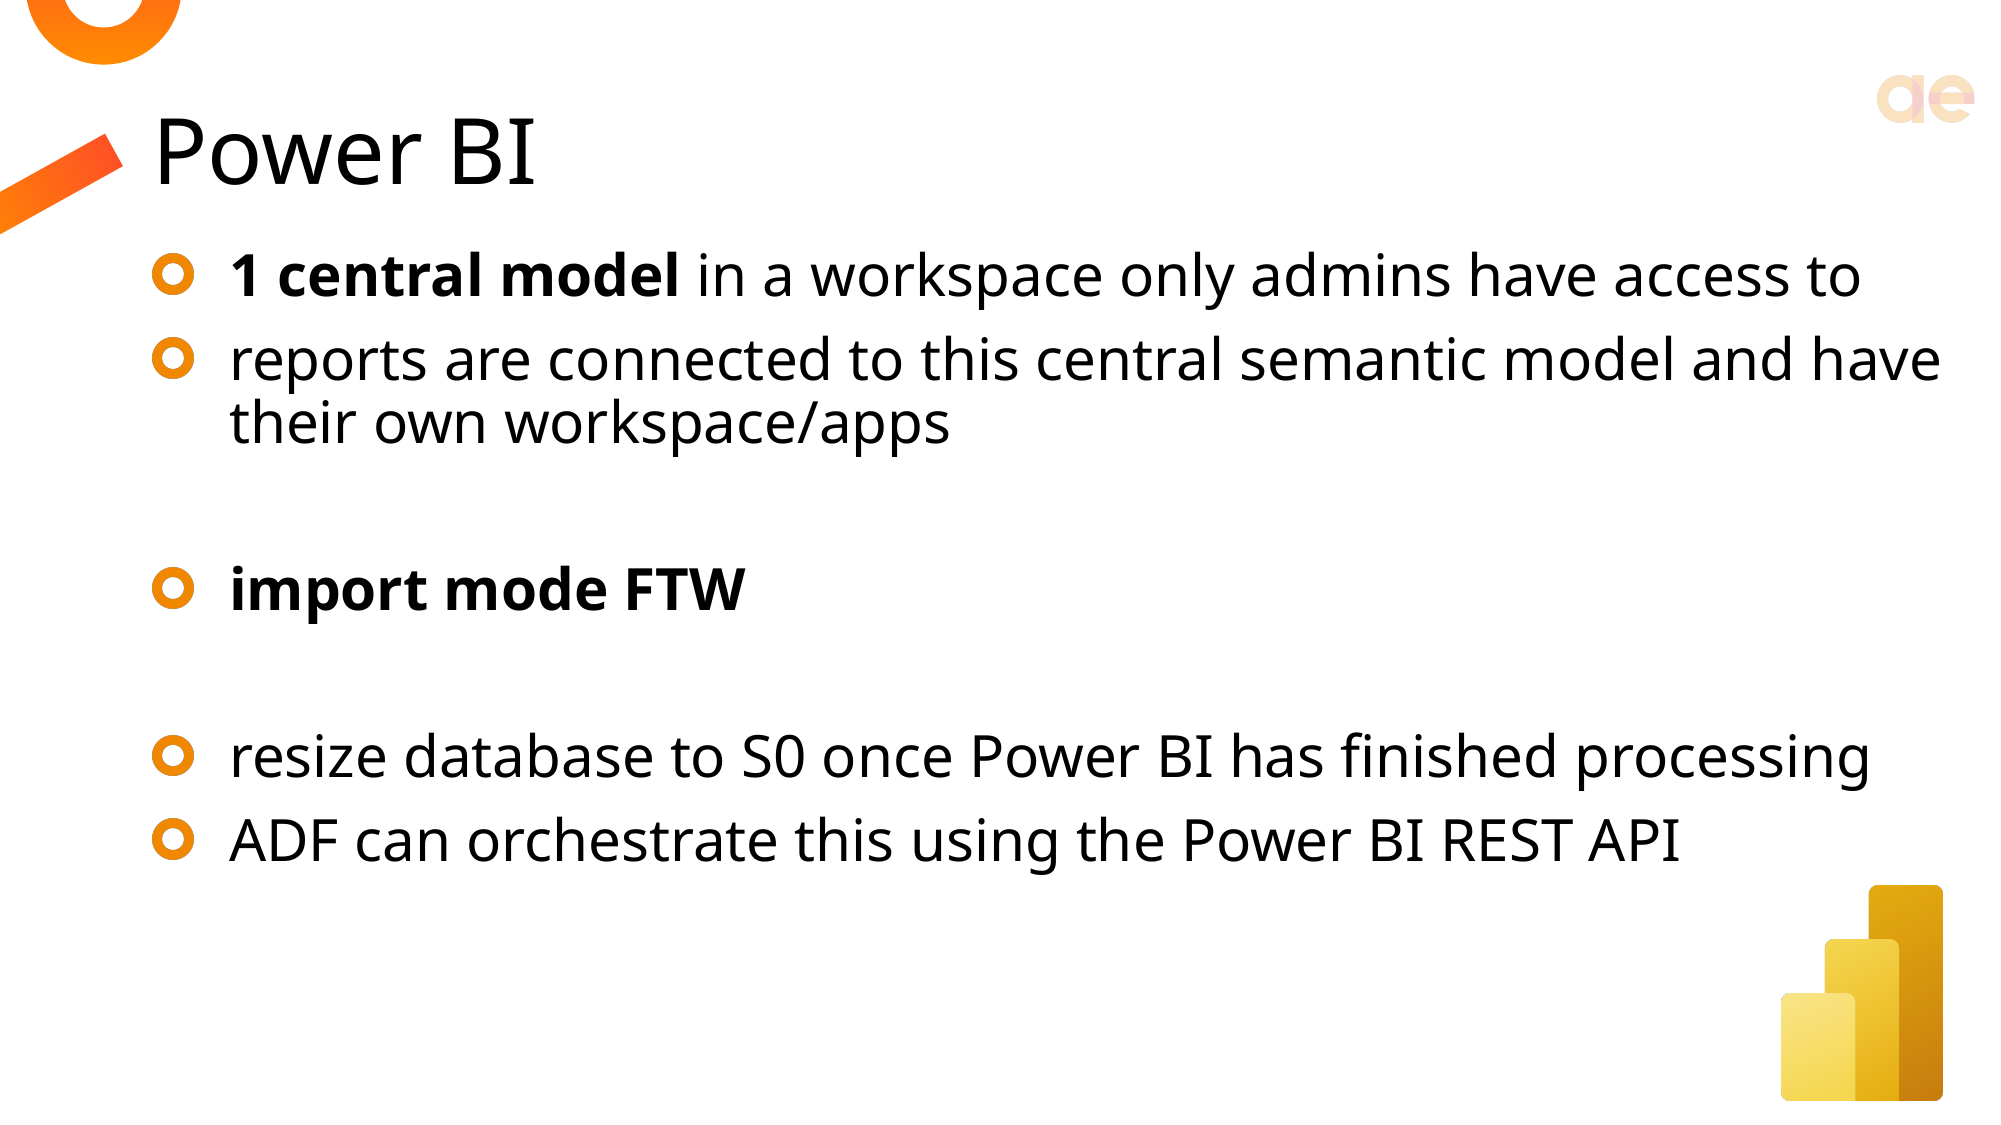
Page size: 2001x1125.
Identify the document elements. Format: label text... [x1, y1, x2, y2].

picture [152, 818, 194, 860]
picture [152, 567, 194, 609]
picture [152, 735, 194, 776]
picture [1877, 75, 1975, 123]
list 1 central model in a workspace only admins have access to reports are connected to this central semantic model and have their own workspace/apps import mode FTW resize database to S0 once Power BI has finished processing ADF can orchestrate this using the Power BI REST API [137, 238, 2000, 1014]
picture [1781, 885, 1943, 1101]
picture [152, 337, 194, 379]
title Power BI [137, 79, 1863, 212]
picture [152, 253, 194, 295]
